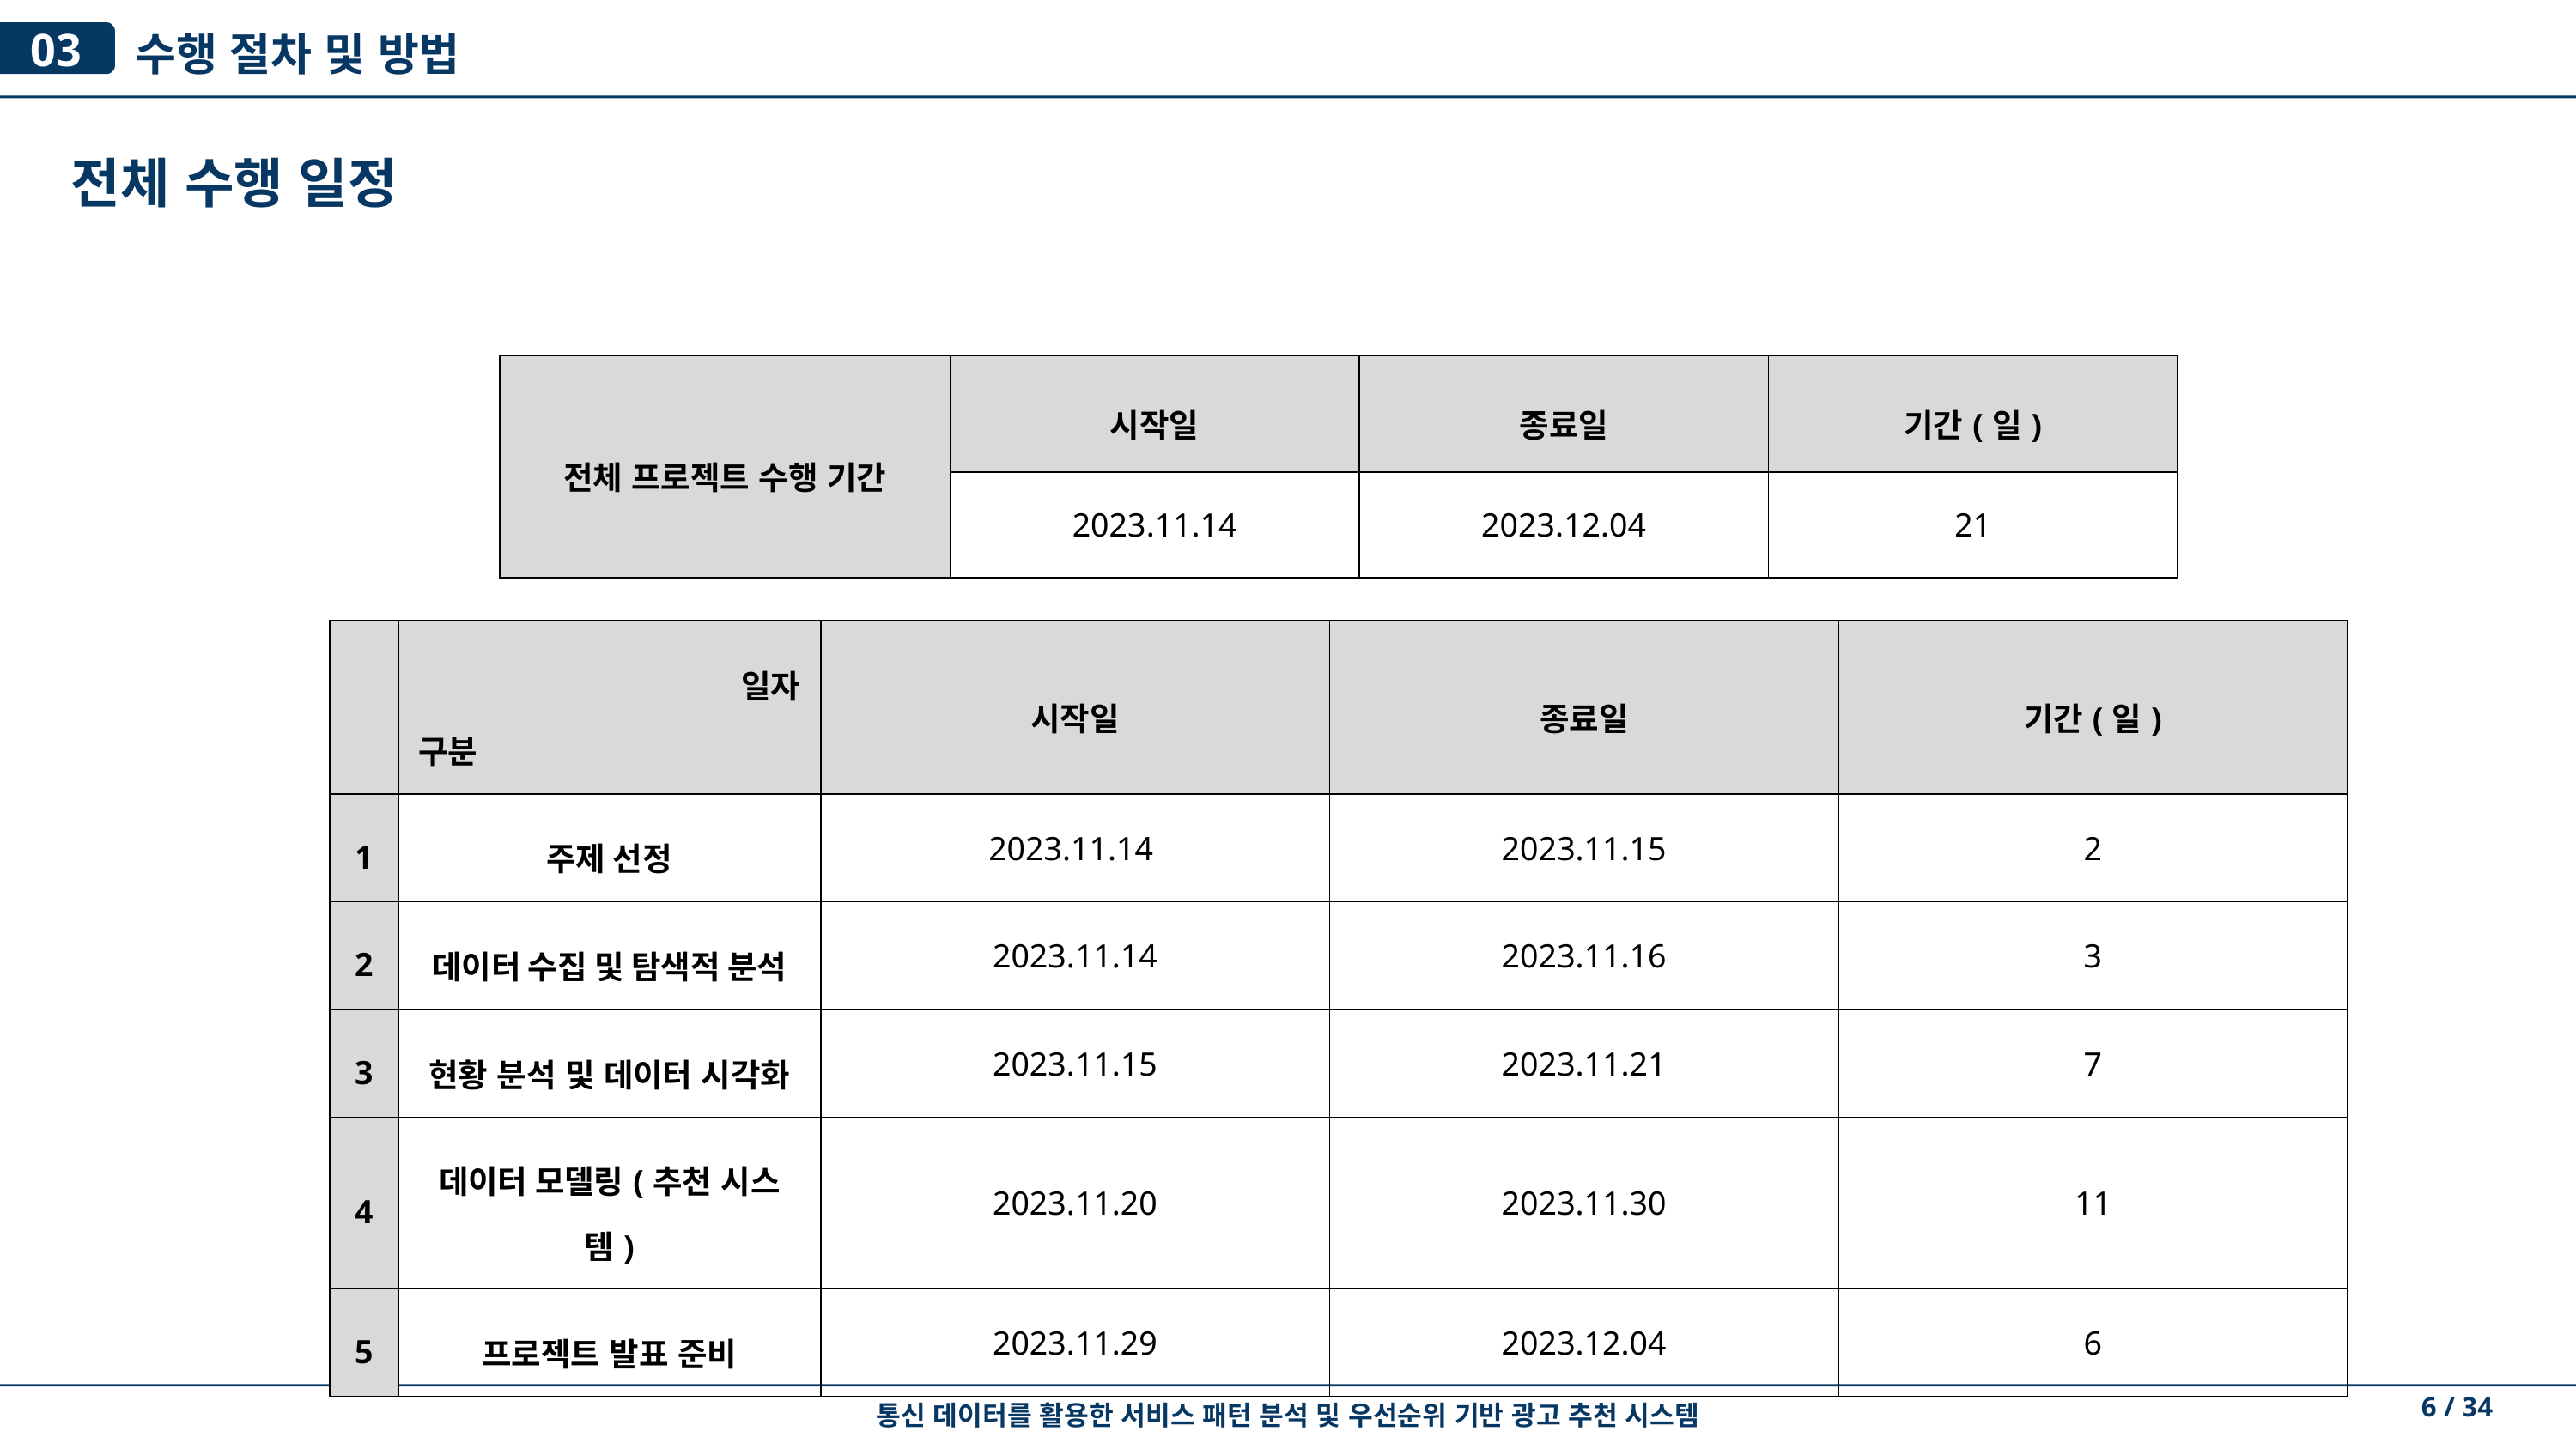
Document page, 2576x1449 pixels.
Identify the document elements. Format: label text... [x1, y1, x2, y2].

table_cell 5 [331, 1289, 398, 1396]
table_cell 11 [1839, 1118, 2347, 1288]
table_cell 3 [331, 1010, 398, 1117]
table_cell 주제 선정 [399, 795, 820, 901]
table_header 시작일 [822, 621, 1329, 793]
table_header 종료일 [1360, 356, 1768, 471]
table_cell 2023.11.14 [822, 902, 1329, 1009]
table_cell 현황 분석 및 데이터 시각화 [399, 1010, 820, 1117]
table_header [331, 621, 398, 793]
table_cell 6 [1839, 1289, 2347, 1396]
table_cell 2023.12.04 [1330, 1289, 1838, 1396]
table_cell 2023.11.16 [1330, 902, 1838, 1009]
table_cell 프로젝트 발표 준비 [399, 1289, 820, 1396]
table_header 전체 프로젝트 수행 기간 [501, 356, 950, 577]
table_cell 데이터 모델링(추천 시스템) [399, 1118, 820, 1288]
text_box 전체 수행 일정 [70, 136, 854, 215]
table_header 기간(일) [1769, 356, 2177, 471]
table_header 기간(일) [1839, 621, 2347, 793]
table_cell 2 [1839, 795, 2347, 901]
table_header 종료일 [1330, 621, 1838, 793]
table_cell 4 [331, 1118, 398, 1288]
table_cell 2023.11.21 [1330, 1010, 1838, 1117]
table_cell 2023.12.04 [1360, 473, 1768, 577]
table_cell 2023.11.15 [822, 1010, 1329, 1117]
table_cell 2023.11.15 [1330, 795, 1838, 901]
table_cell 1 [331, 795, 398, 901]
table_cell 2023.11.29 [822, 1289, 1329, 1396]
table_cell 2023.11.30 [1330, 1118, 1838, 1288]
table_cell 2023.11.14 [951, 473, 1358, 577]
table_cell 2023.11.20 [822, 1118, 1329, 1288]
table_header 일자 구분 [399, 621, 820, 793]
table_cell 2023.11.14 [822, 795, 1329, 901]
table_cell 데이터 수집 및 탐색적 분석 [399, 902, 820, 1009]
table_header 시작일 [951, 356, 1358, 471]
text_box [0, 94, 2576, 99]
table_cell 21 [1769, 473, 2177, 577]
text_box 수행 절차 및 방법 [135, 15, 919, 81]
table_cell 7 [1839, 1010, 2347, 1117]
table_cell 2 [331, 902, 398, 1009]
text_box 03 [0, 21, 117, 76]
table_cell 3 [1839, 902, 2347, 1009]
